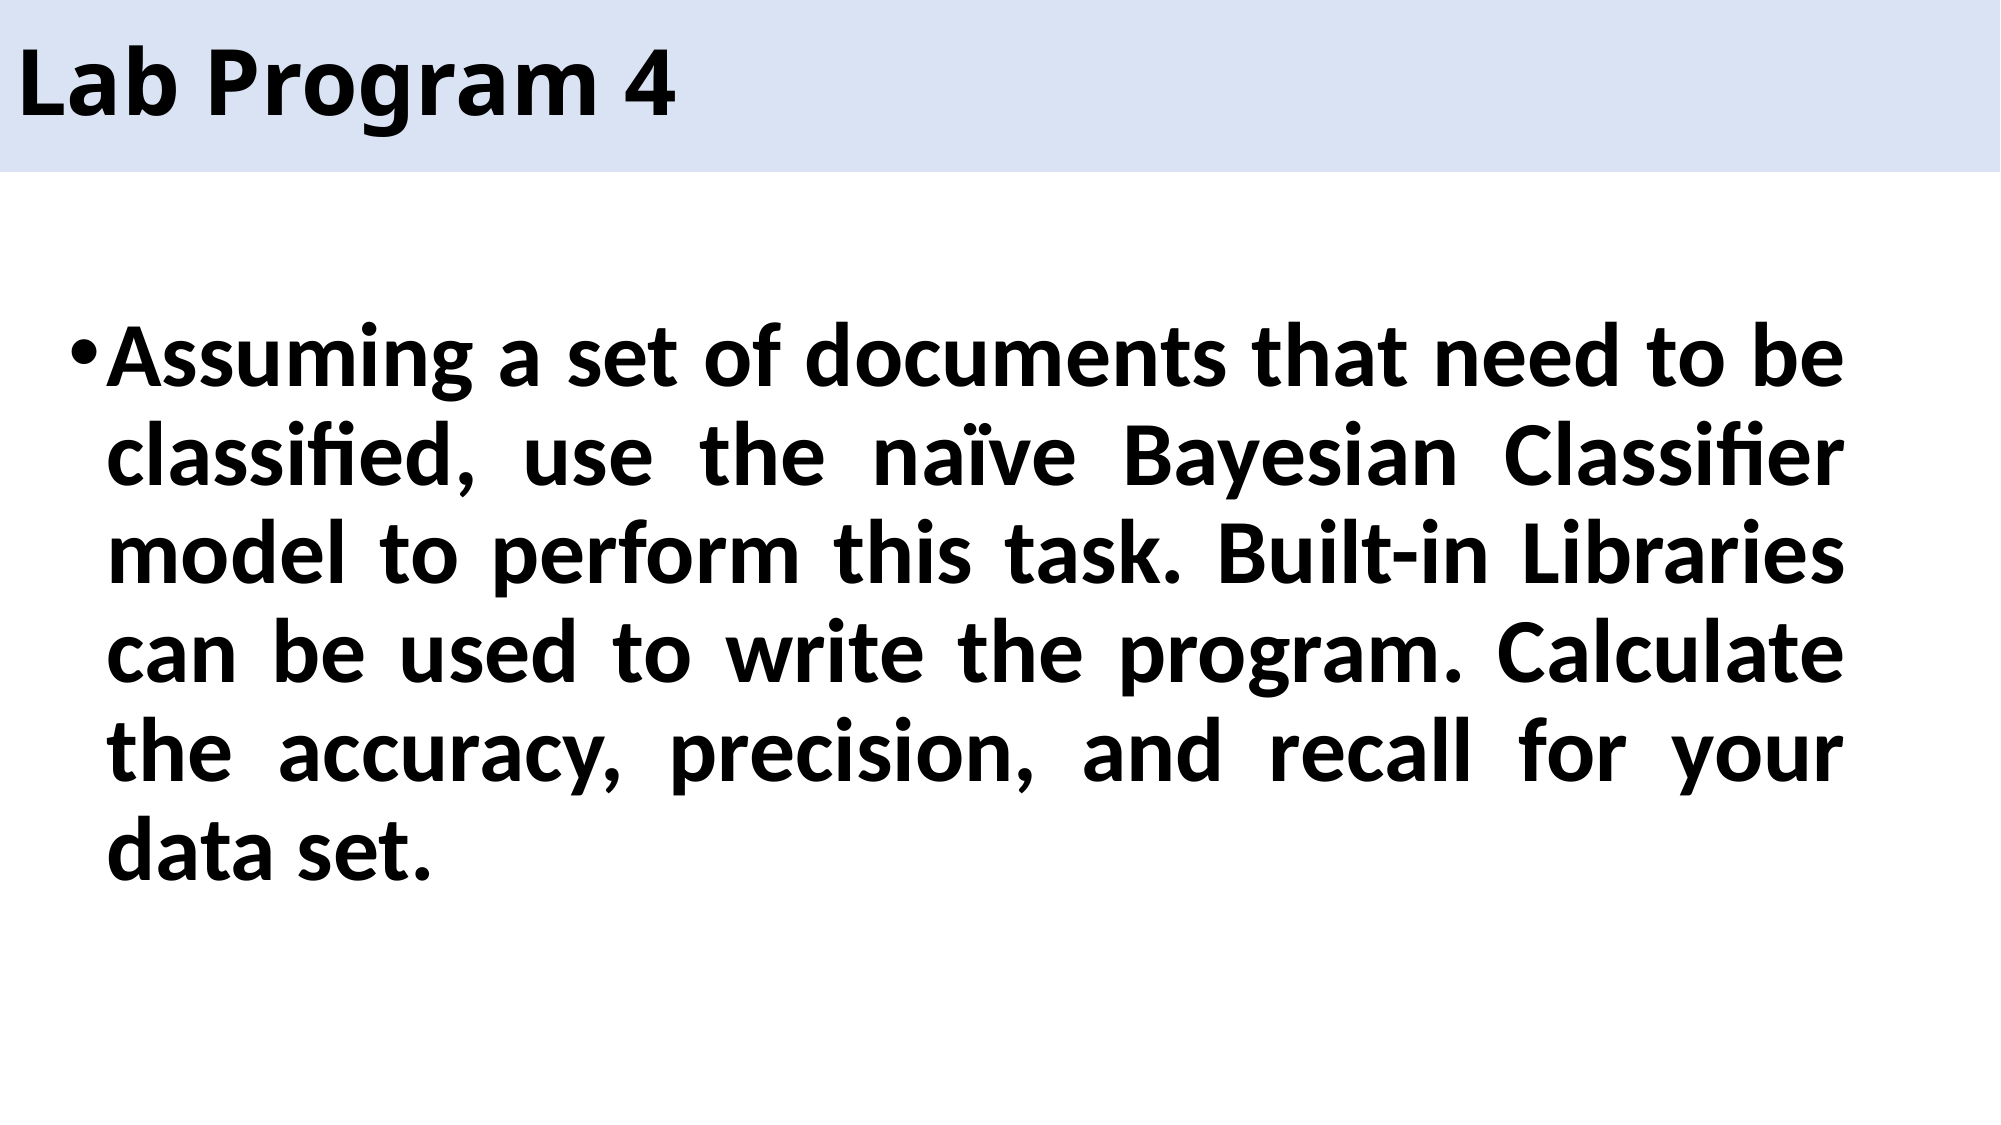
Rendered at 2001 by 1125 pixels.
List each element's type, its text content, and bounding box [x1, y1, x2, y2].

list Assuming a set of documents that need to be classified, use the naïve Bayesian Classifier model to perform this task. Built-in Libraries can be used to write the program. Calculate the accuracy, precision, and recall for your data set. [53, 299, 1863, 1014]
title Lab Program 4 [0, 0, 2000, 172]
